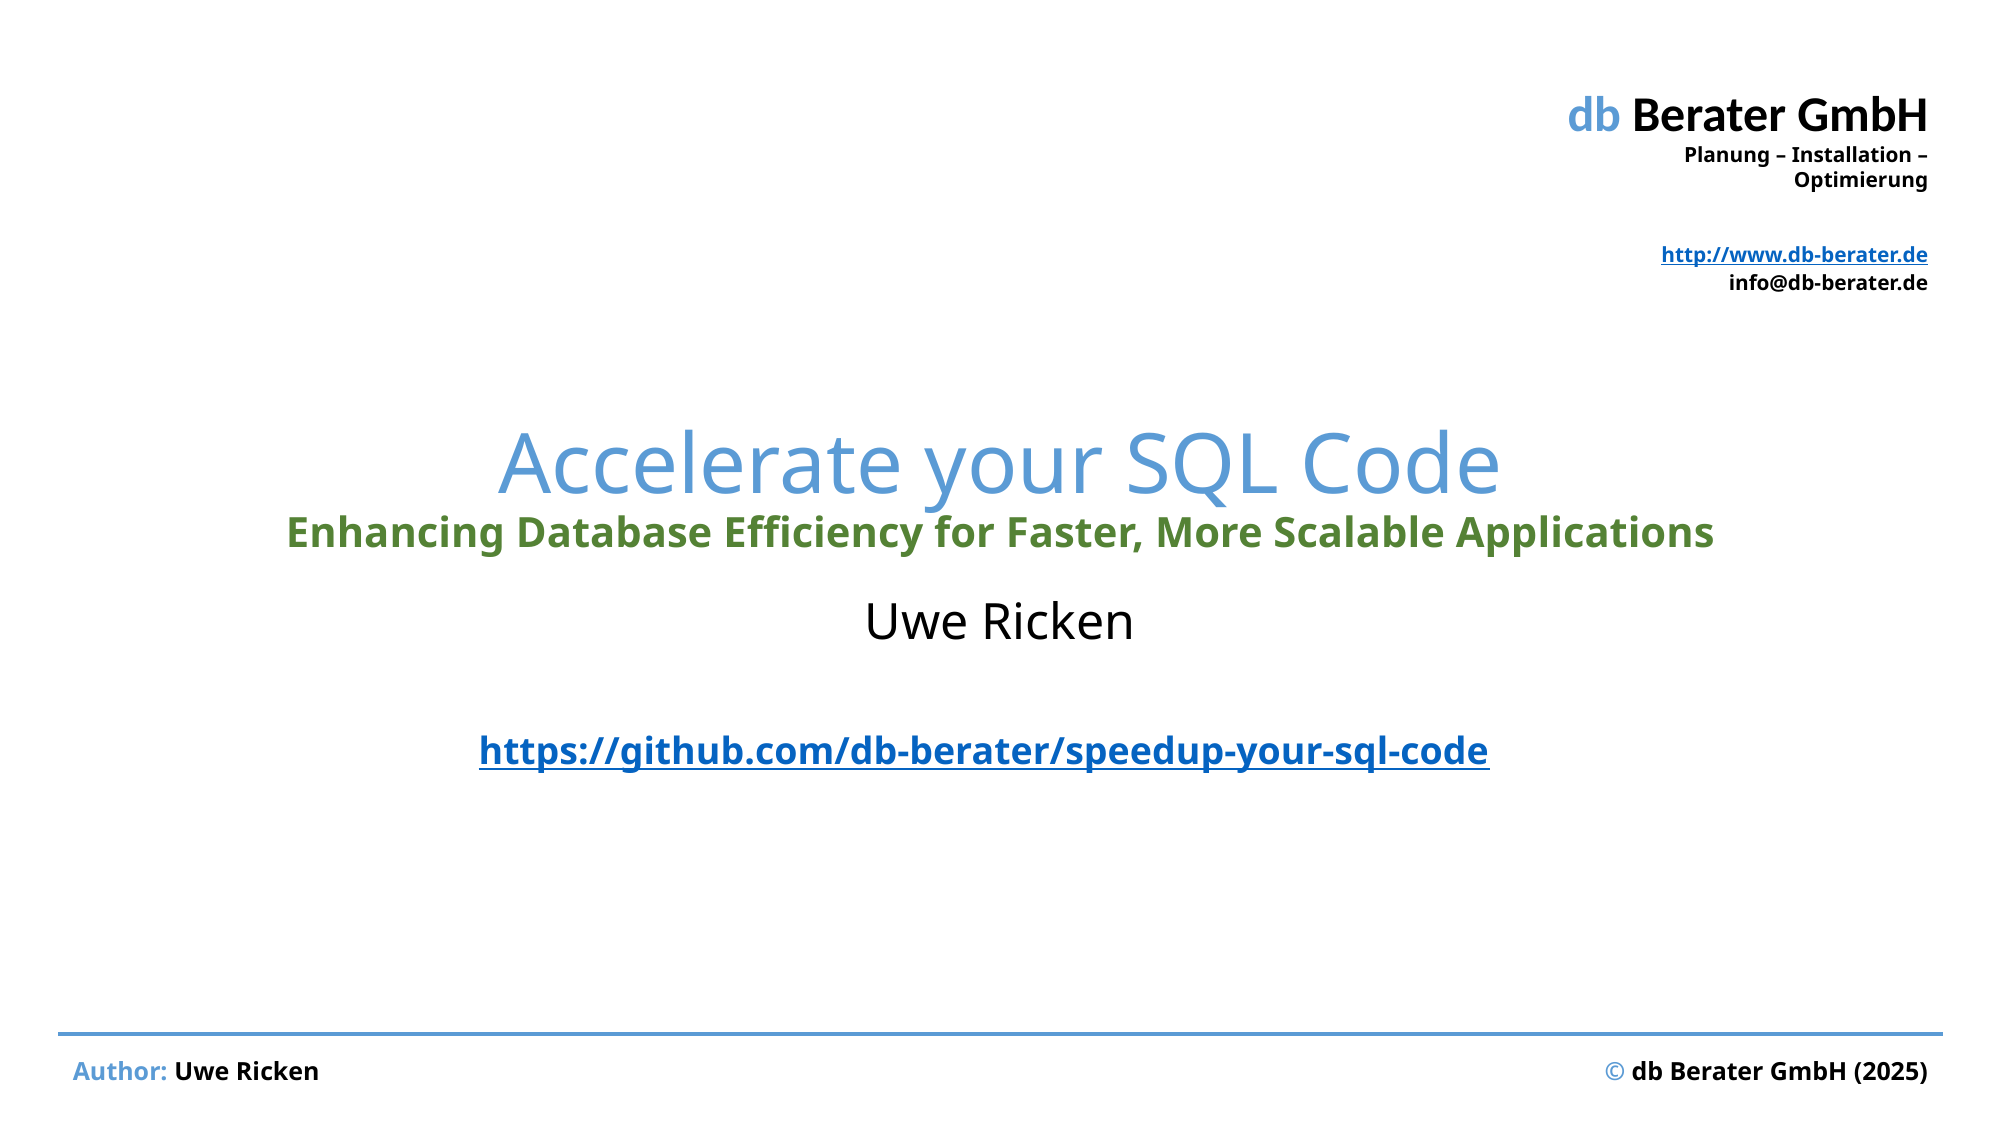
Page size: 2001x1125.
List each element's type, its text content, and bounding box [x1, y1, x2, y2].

text_box https://github.com/db-berater/speedup-your-sql-code [55, 719, 1914, 786]
title Accelerate your SQL Code Enhancing Database Efficiency for Faster, More Scalable Applications [56, 273, 1945, 563]
subtitle Uwe Ricken [56, 590, 1945, 921]
